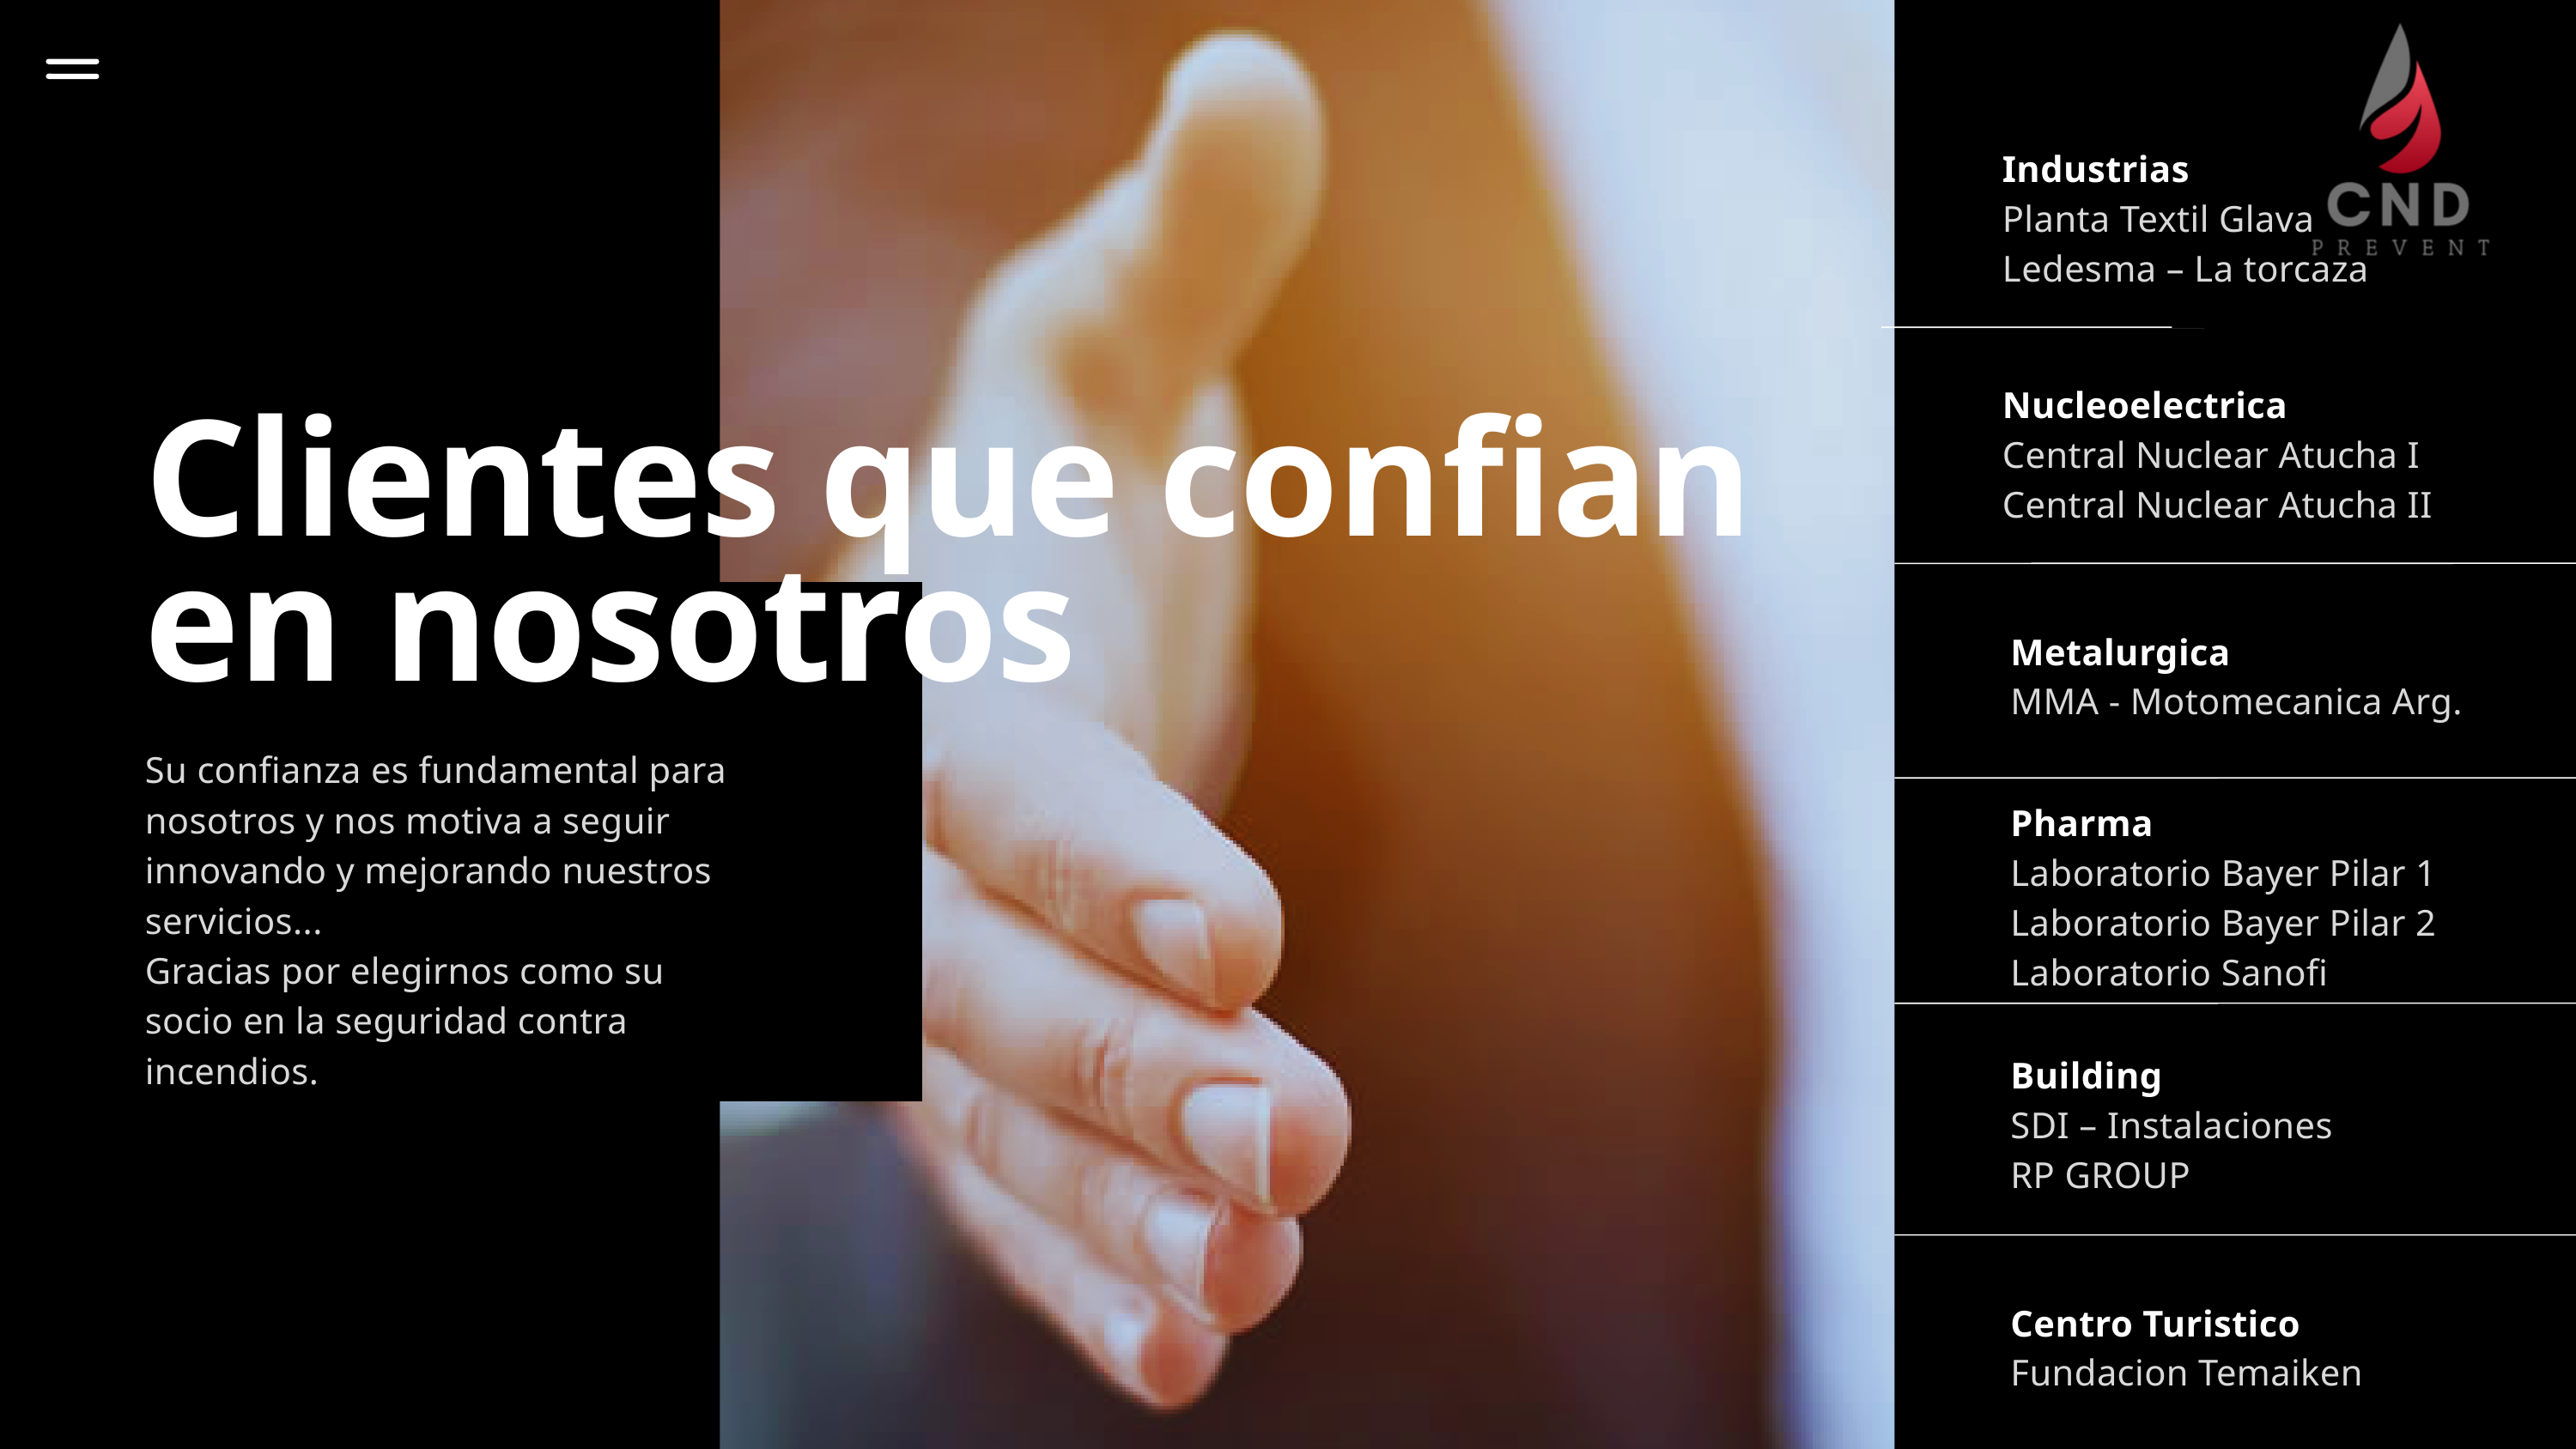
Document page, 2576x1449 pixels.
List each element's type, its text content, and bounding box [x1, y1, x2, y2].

text_box Clientes que confian en nosotros [144, 423, 715, 581]
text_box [2010, 793, 2490, 991]
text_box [2002, 139, 2490, 286]
text_box [2172, 2, 2576, 328]
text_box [2010, 627, 2490, 720]
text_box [2010, 1298, 2458, 1391]
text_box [144, 581, 923, 1102]
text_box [2010, 1046, 2490, 1192]
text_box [2002, 380, 2490, 523]
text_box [48, 61, 97, 81]
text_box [720, 0, 1895, 1449]
